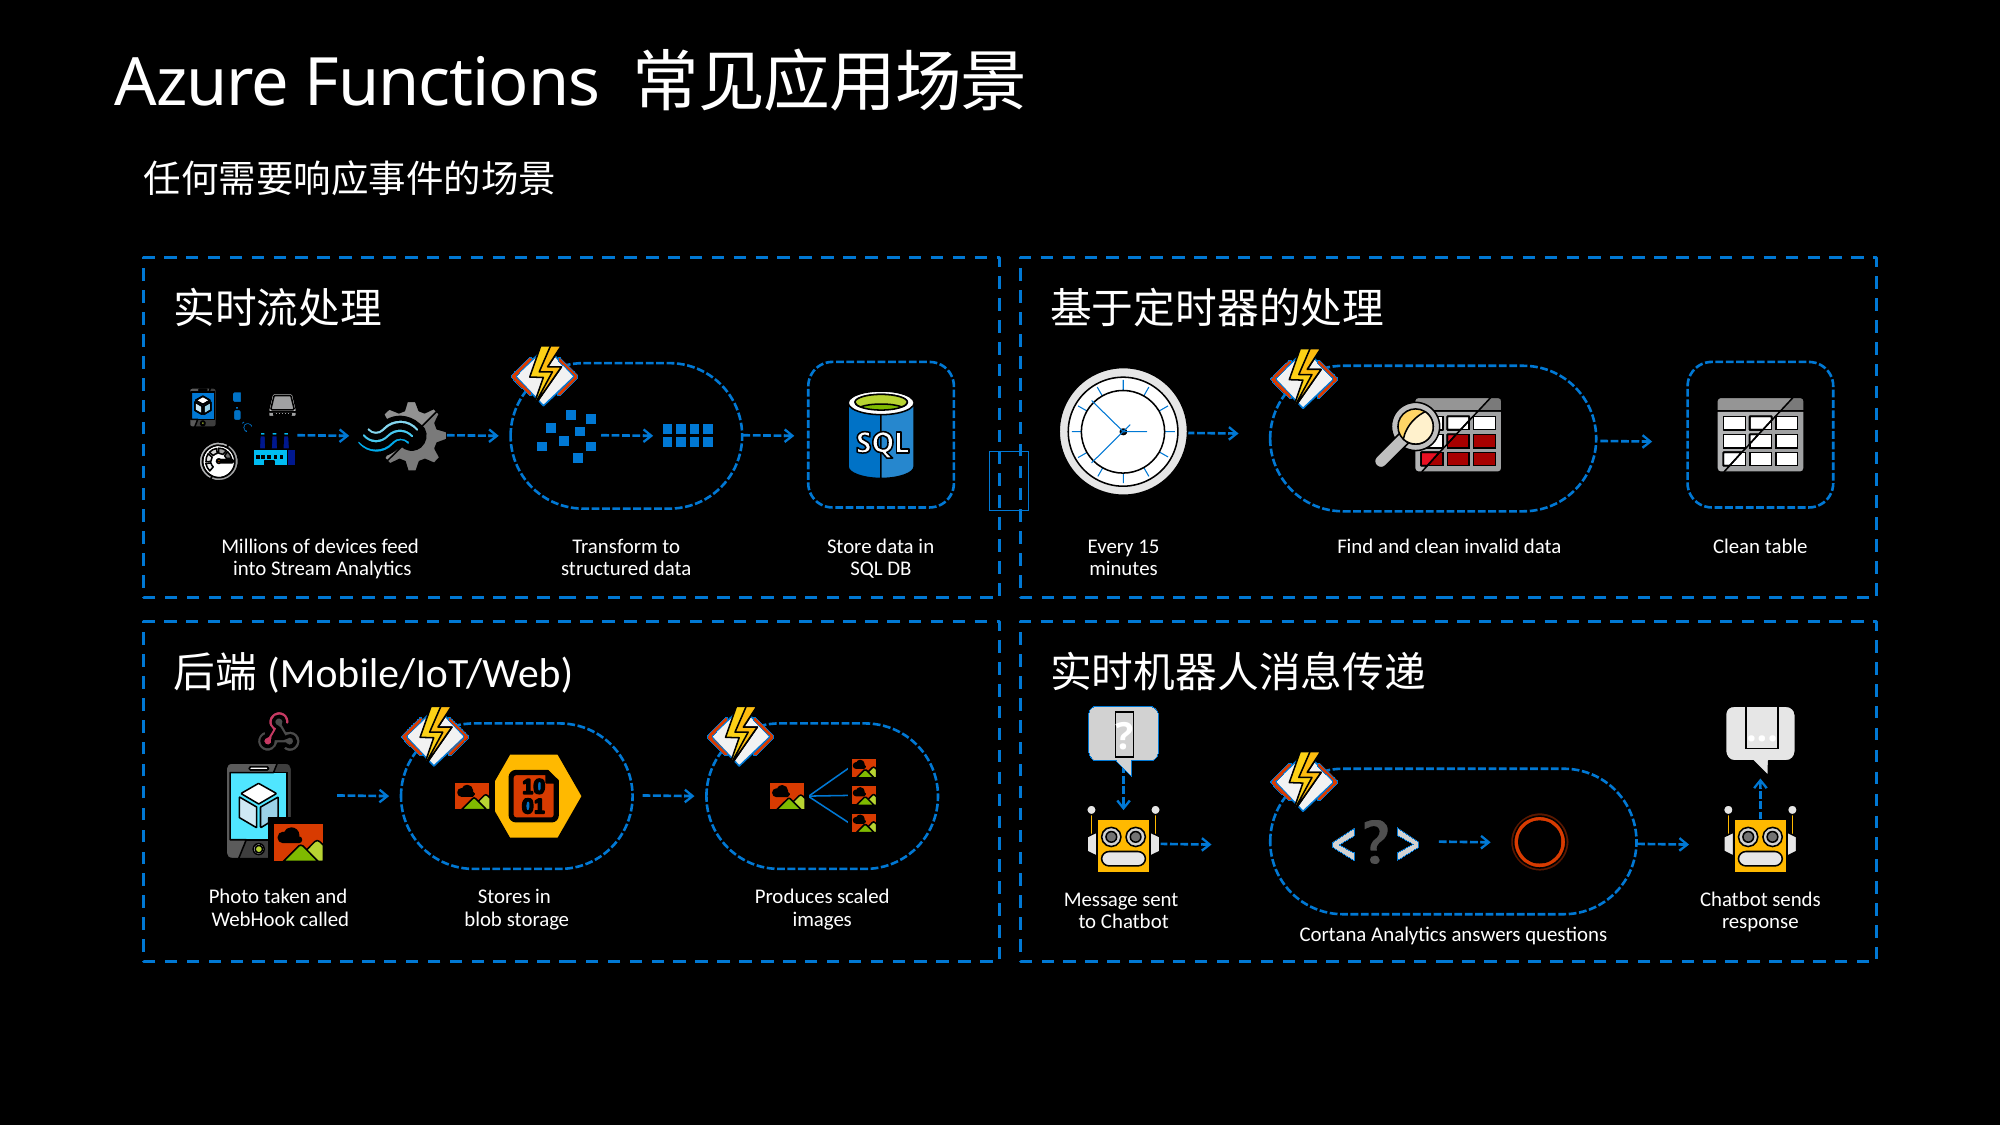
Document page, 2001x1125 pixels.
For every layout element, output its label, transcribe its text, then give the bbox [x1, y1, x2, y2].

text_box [1019, 257, 1877, 598]
text_box Azure Functions 常见应用场景 [114, 38, 1922, 119]
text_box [1019, 621, 1877, 962]
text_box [143, 621, 1001, 962]
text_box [143, 257, 1001, 598]
text_box [1001, 451, 1019, 511]
text_box 任何需要响应事件的场景 [128, 147, 1198, 208]
